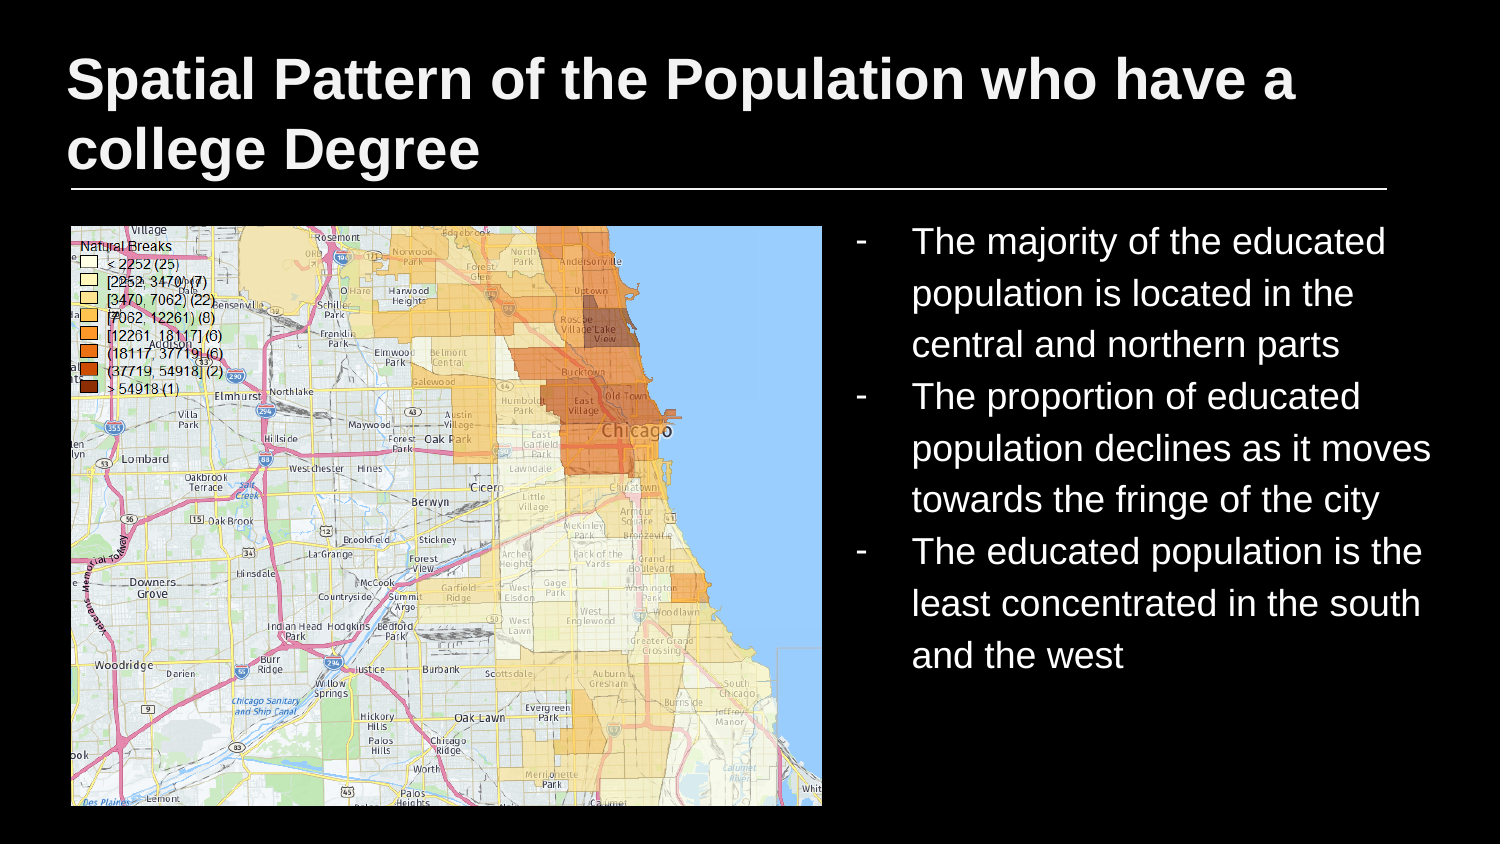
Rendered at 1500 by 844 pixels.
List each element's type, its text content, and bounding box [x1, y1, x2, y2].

picture [70, 226, 822, 806]
list The majority of the educated population is located in the central and northern parts The proportion of educated population declines as it moves towards the fringe of the city The educated population is the least concentrated in the south and the west [821, 195, 1491, 835]
title Spatial Pattern of the Population who have a college Degree [51, 26, 1449, 121]
